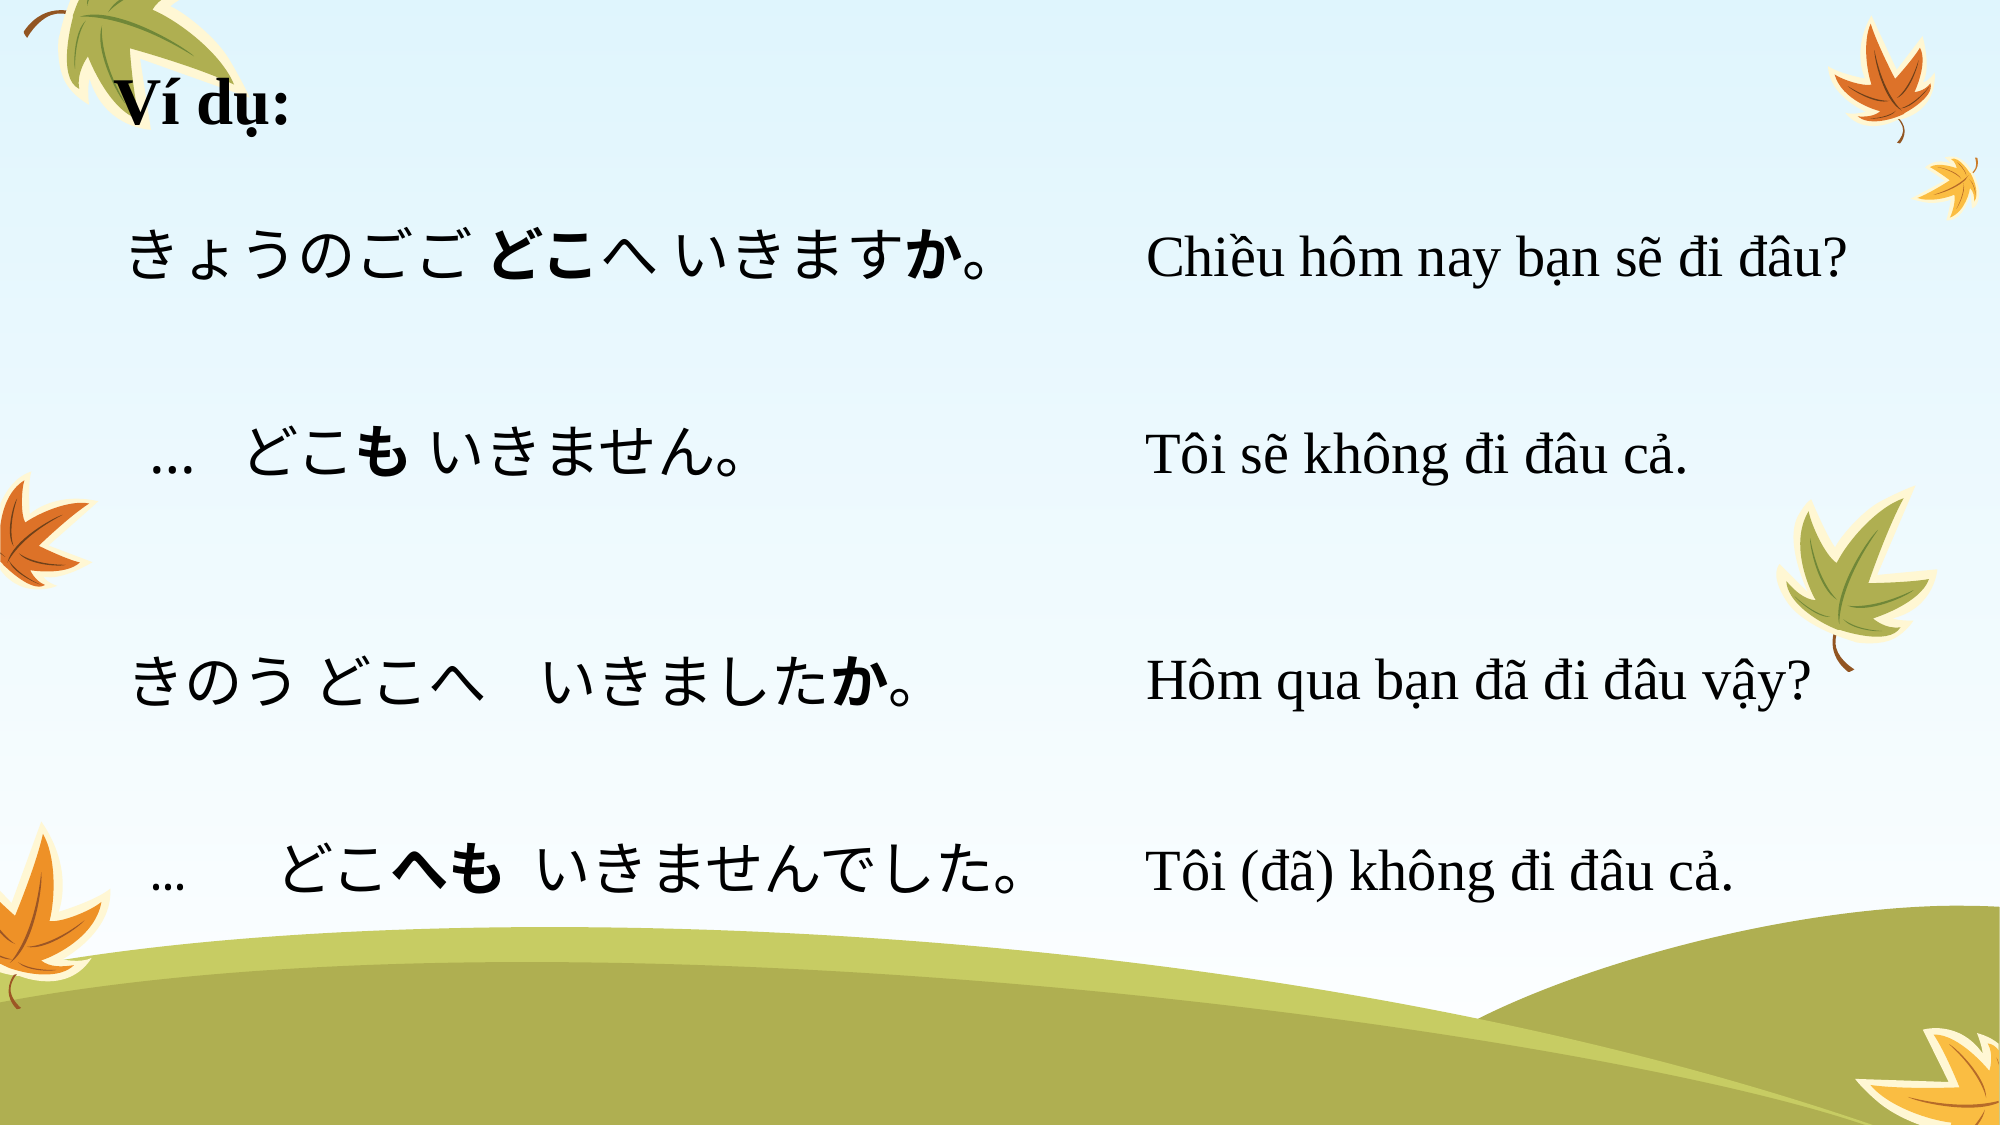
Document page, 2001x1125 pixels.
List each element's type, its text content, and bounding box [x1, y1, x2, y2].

text_box Ví dụ: [98, 50, 309, 146]
text_box ... どこも いきません。 [119, 407, 789, 493]
text_box Chiều hôm nay bạn sẽ đi đâu? [1131, 211, 1864, 296]
text_box きのう どこへ いきましたか。 [111, 637, 962, 723]
text_box Tôi (đã) không đi đâu cả. [1130, 824, 1751, 910]
text_box Tôi sẽ không đi đâu cả. [1130, 407, 1705, 493]
text_box Hôm qua bạn đã đi đâu vậy? [1131, 634, 1828, 719]
text_box ... どこへも いきませんでした。 [135, 824, 1068, 910]
text_box きょうのごご どこへ いきますか。 [108, 211, 1036, 296]
